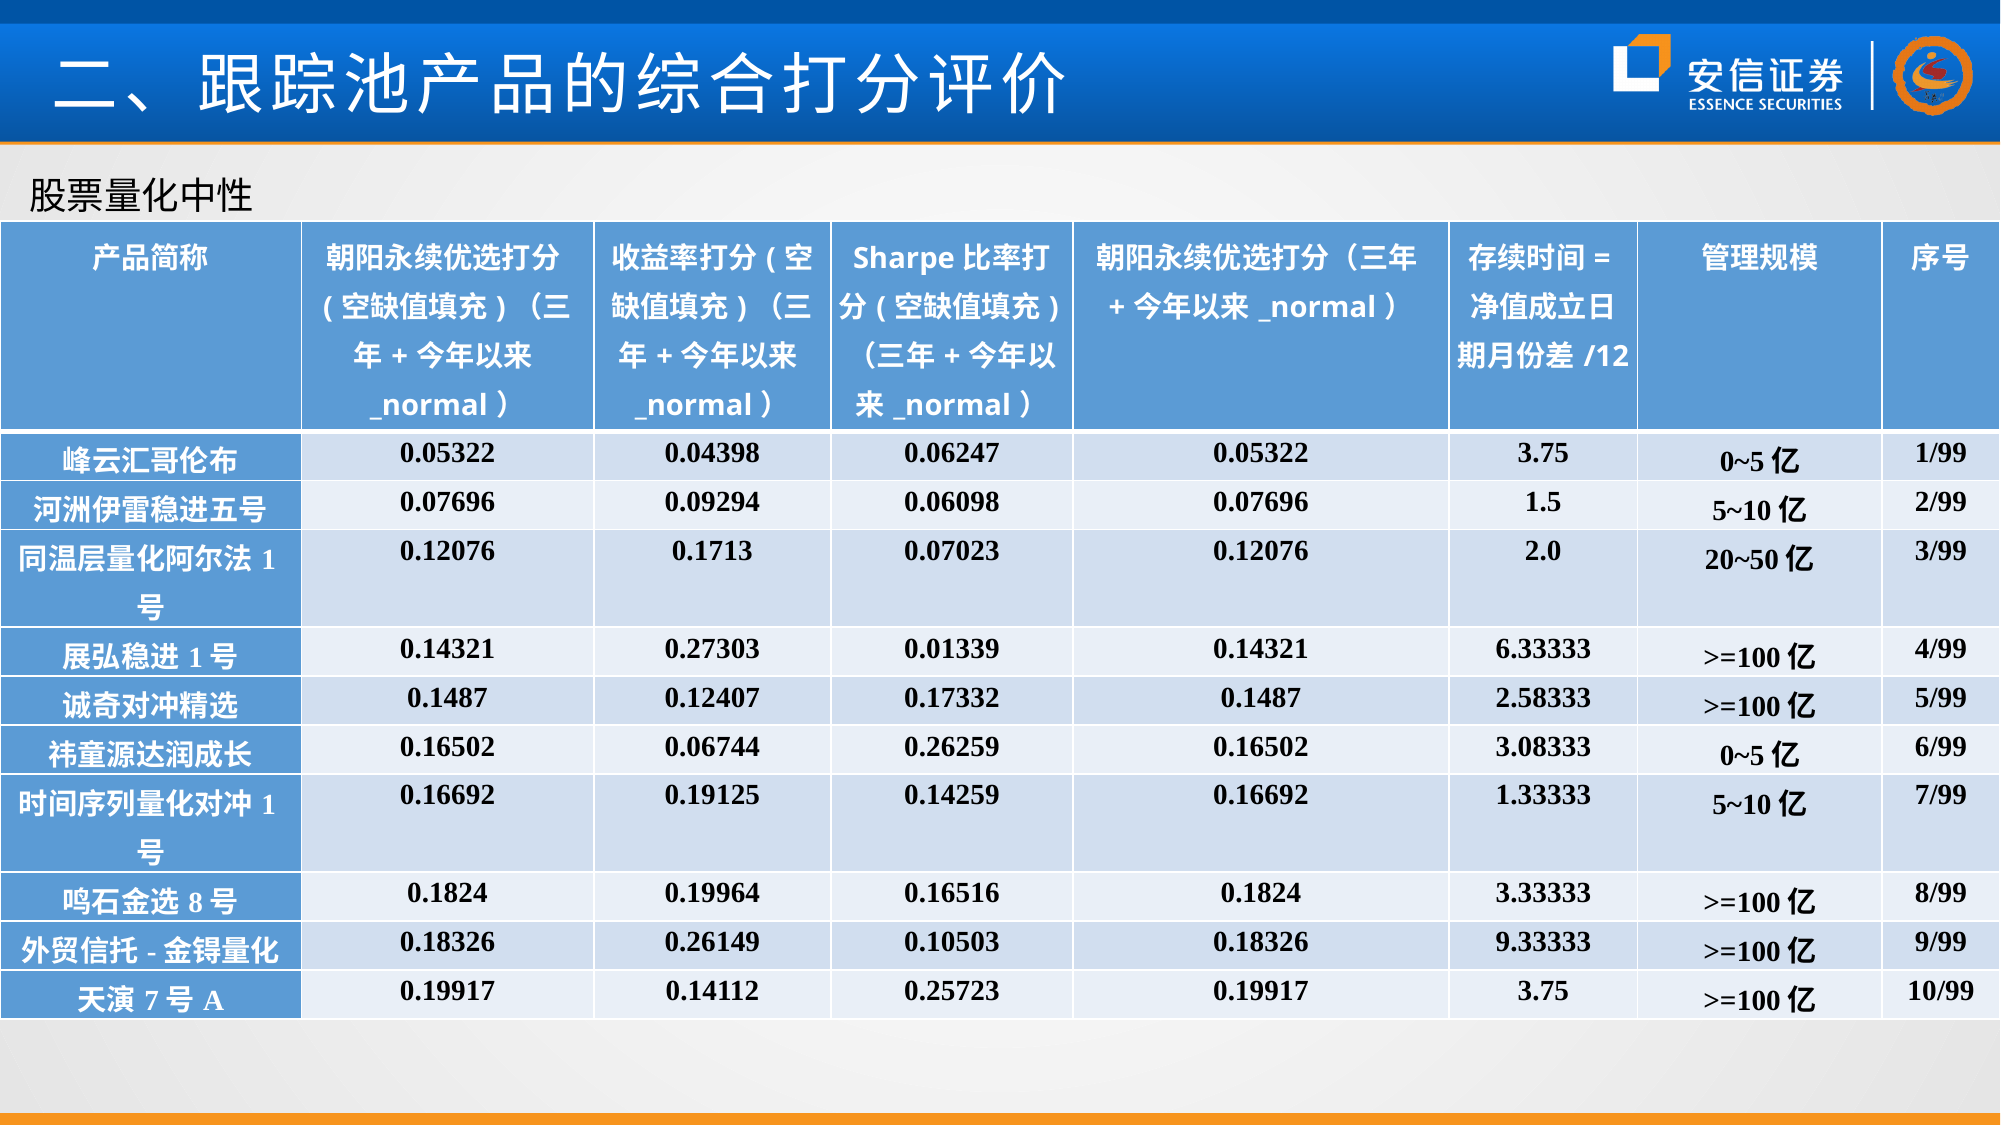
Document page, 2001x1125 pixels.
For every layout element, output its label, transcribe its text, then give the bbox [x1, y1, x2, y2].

table_cell 0.17332 [832, 677, 1072, 724]
table_cell 3.08333 [1450, 726, 1637, 773]
table_cell 0.18326 [302, 922, 593, 969]
table_cell >=100亿 [1638, 677, 1881, 724]
table_cell 0.05322 [1074, 434, 1448, 480]
table_cell 峰云汇哥伦布 [1, 434, 301, 480]
text_box 股票量化中性 [0, 155, 1924, 225]
table_cell 0.25723 [832, 971, 1072, 1018]
table_cell 7/99 [1883, 775, 1999, 871]
table_cell 0.1487 [1074, 677, 1448, 724]
table_cell 3.75 [1450, 971, 1637, 1018]
table_cell 0.06744 [595, 726, 830, 773]
table_cell 0.1824 [1074, 873, 1448, 920]
table_cell 0.16692 [1074, 775, 1448, 871]
table_cell 1/99 [1883, 434, 1999, 480]
table_cell 2.58333 [1450, 677, 1637, 724]
table_cell 天演7号A [1, 971, 301, 1018]
table_cell 0.1824 [302, 873, 593, 920]
table_cell 0.1713 [595, 530, 830, 626]
table_cell >=100亿 [1638, 922, 1881, 969]
table_cell 0~5亿 [1638, 434, 1881, 480]
table_header 朝阳永续优选打分（三年+今年以来_normal） [1074, 225, 1448, 429]
table_cell 0.26259 [832, 726, 1072, 773]
table_cell >=100亿 [1638, 628, 1881, 675]
table_cell 2.0 [1450, 530, 1637, 626]
table_cell 0~5亿 [1638, 726, 1881, 773]
table_header 序号 [1883, 222, 1999, 429]
table_cell 0.16516 [832, 873, 1072, 920]
table_cell 5~10亿 [1638, 481, 1881, 529]
table_cell 同温层量化阿尔法1号 [1, 530, 301, 626]
table_cell 0.14321 [302, 628, 593, 675]
table_cell 0.1487 [302, 677, 593, 724]
table_cell 0.07023 [832, 530, 1072, 626]
table_cell 2/99 [1883, 481, 1999, 529]
table_cell 0.01339 [832, 628, 1072, 675]
table_cell 0.16502 [1074, 726, 1448, 773]
table_cell 0.09294 [595, 481, 830, 529]
table_cell 河洲伊雷稳进五号 [1, 481, 301, 529]
table_cell 5/99 [1883, 677, 1999, 724]
table_cell 1.5 [1450, 481, 1637, 529]
table_cell >=100亿 [1638, 971, 1881, 1018]
table_cell 祎童源达润成长 [1, 726, 301, 773]
table_cell 0.04398 [595, 434, 830, 480]
table_cell 展弘稳进1号 [1, 628, 301, 675]
table_cell 6.33333 [1450, 628, 1637, 675]
table_cell 0.14259 [832, 775, 1072, 871]
table_cell 5~10亿 [1638, 775, 1881, 871]
table_cell 0.12076 [1074, 530, 1448, 626]
table_cell 4/99 [1883, 628, 1999, 675]
table_cell 0.12076 [302, 530, 593, 626]
table_cell 0.16692 [302, 775, 593, 871]
table_header 产品简称 [1, 225, 301, 429]
text_box 二、跟踪池产品的综合打分评价 [51, 46, 1647, 118]
table_cell 时间序列量化对冲1号 [1, 775, 301, 871]
table_cell 0.18326 [1074, 922, 1448, 969]
table_cell 0.07696 [1074, 481, 1448, 529]
table_header 朝阳永续优选打分(空缺值填充)（三年+今年以来_normal） [302, 225, 593, 429]
table_header Sharpe比率打分(空缺值填充)（三年+今年以来_normal） [832, 225, 1072, 429]
table_header 管理规模 [1638, 225, 1881, 429]
table_cell 0.19917 [1074, 971, 1448, 1018]
picture [1613, 34, 1973, 116]
table_cell 0.27303 [595, 628, 830, 675]
table_cell 鸣石金选8号 [1, 873, 301, 920]
table_cell 10/99 [1883, 971, 1999, 1018]
table_cell 3/99 [1883, 530, 1999, 626]
table_cell 0.19964 [595, 873, 830, 920]
table_cell 0.12407 [595, 677, 830, 724]
table_cell 0.10503 [832, 922, 1072, 969]
table_cell 8/99 [1883, 873, 1999, 920]
table_cell 0.16502 [302, 726, 593, 773]
table_cell 3.33333 [1450, 873, 1637, 920]
table_cell 0.26149 [595, 922, 830, 969]
table_cell 20~50亿 [1638, 530, 1881, 626]
table_cell 6/99 [1883, 726, 1999, 773]
table_cell 外贸信托-金锝量化 [1, 922, 301, 969]
table_cell 0.05322 [302, 434, 593, 480]
table_cell 0.06247 [832, 434, 1072, 480]
table_cell 0.14321 [1074, 628, 1448, 675]
table_header 存续时间=净值成立日期月份差/12 [1450, 225, 1637, 429]
table_cell >=100亿 [1638, 873, 1881, 920]
table_cell 3.75 [1450, 434, 1637, 480]
table_cell 0.19125 [595, 775, 830, 871]
table_cell 1.33333 [1450, 775, 1637, 871]
table_header 收益率打分(空缺值填充)（三年+今年以来_normal） [595, 225, 830, 429]
table_cell 0.06098 [832, 481, 1072, 529]
table_cell 0.14112 [595, 971, 830, 1018]
table_cell 9.33333 [1450, 922, 1637, 969]
table_cell 0.07696 [302, 481, 593, 529]
table_cell 诚奇对冲精选 [1, 677, 301, 724]
table_cell 9/99 [1883, 922, 1999, 969]
table_cell 0.19917 [302, 971, 593, 1018]
